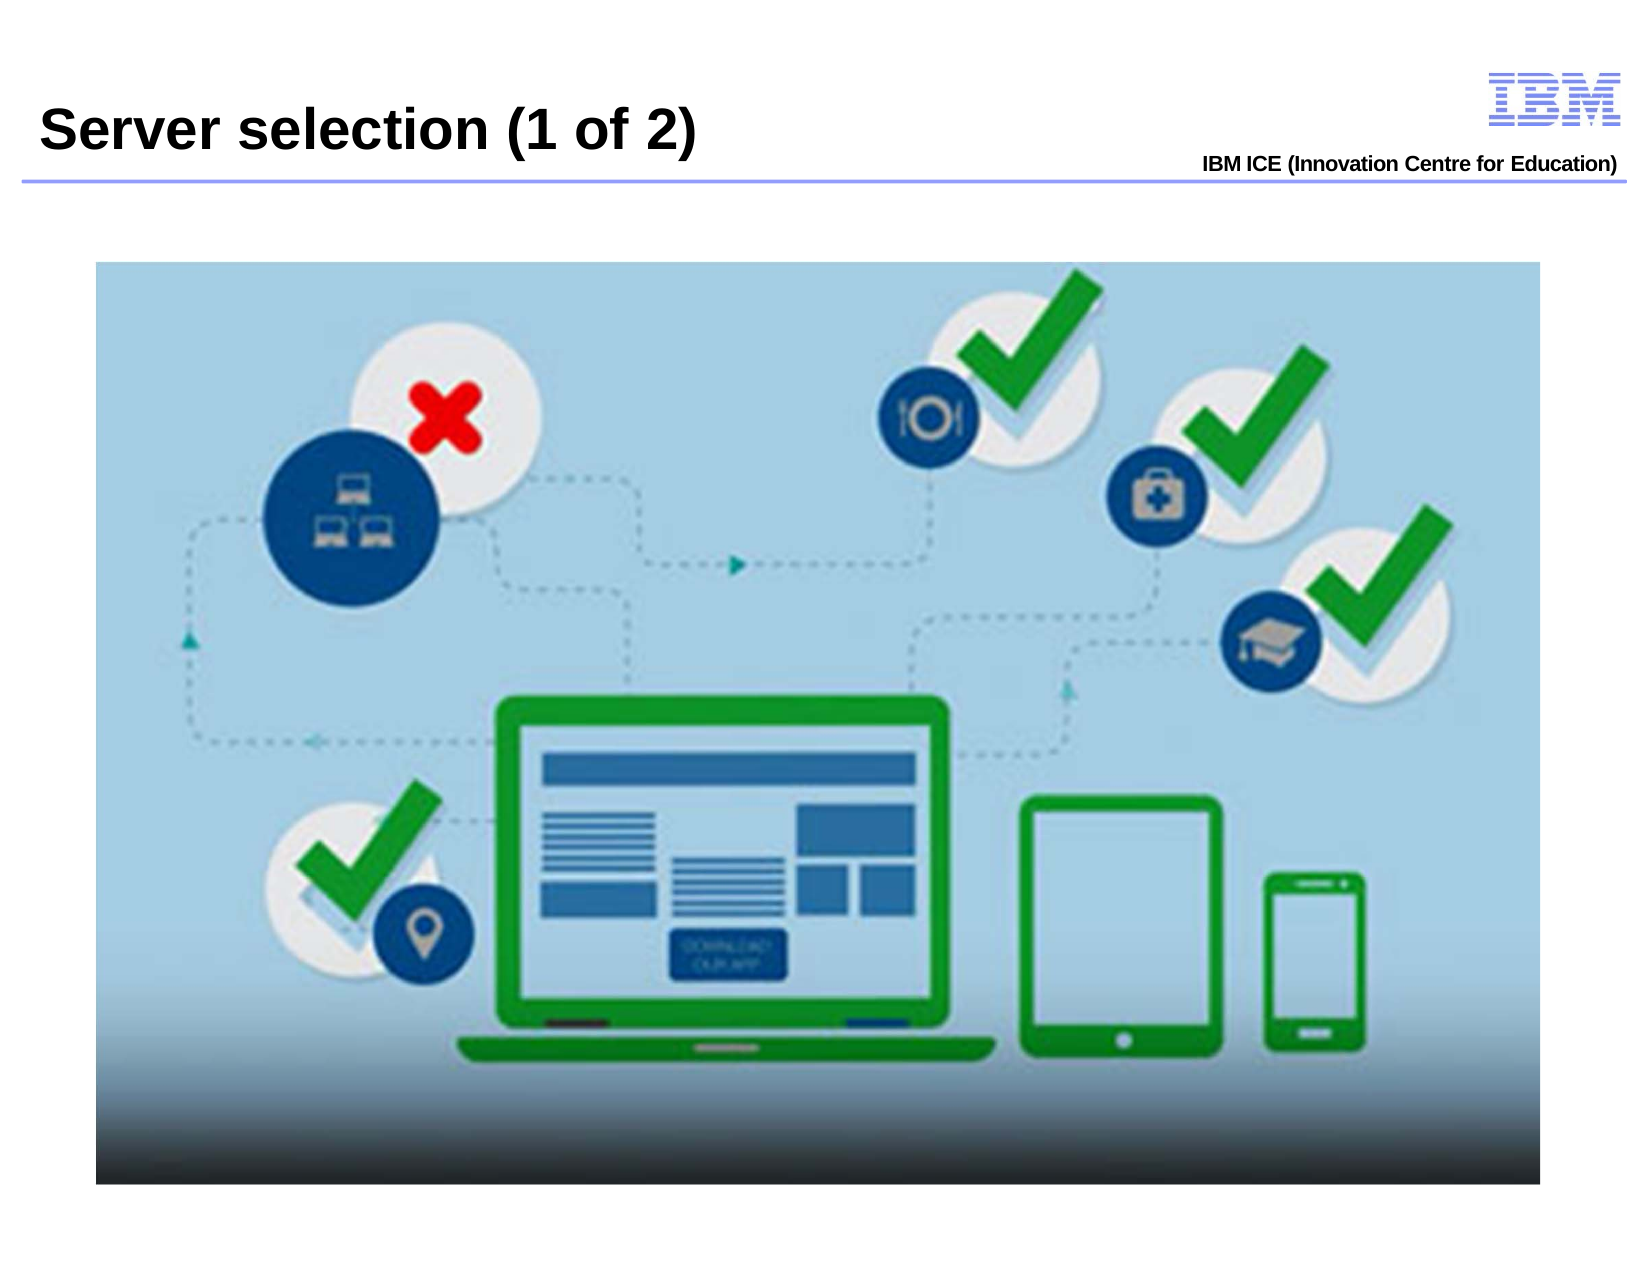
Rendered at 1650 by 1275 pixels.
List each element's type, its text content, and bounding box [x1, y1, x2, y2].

picture [1488, 71, 1621, 126]
title Server selection (1 of 2) [37, 89, 701, 305]
text_box [701, 179, 1627, 184]
text_box IBM ICE (Innovation Centre for Education) [1200, 147, 1624, 176]
text_box [94, 261, 1541, 1185]
text_box [21, 179, 37, 184]
